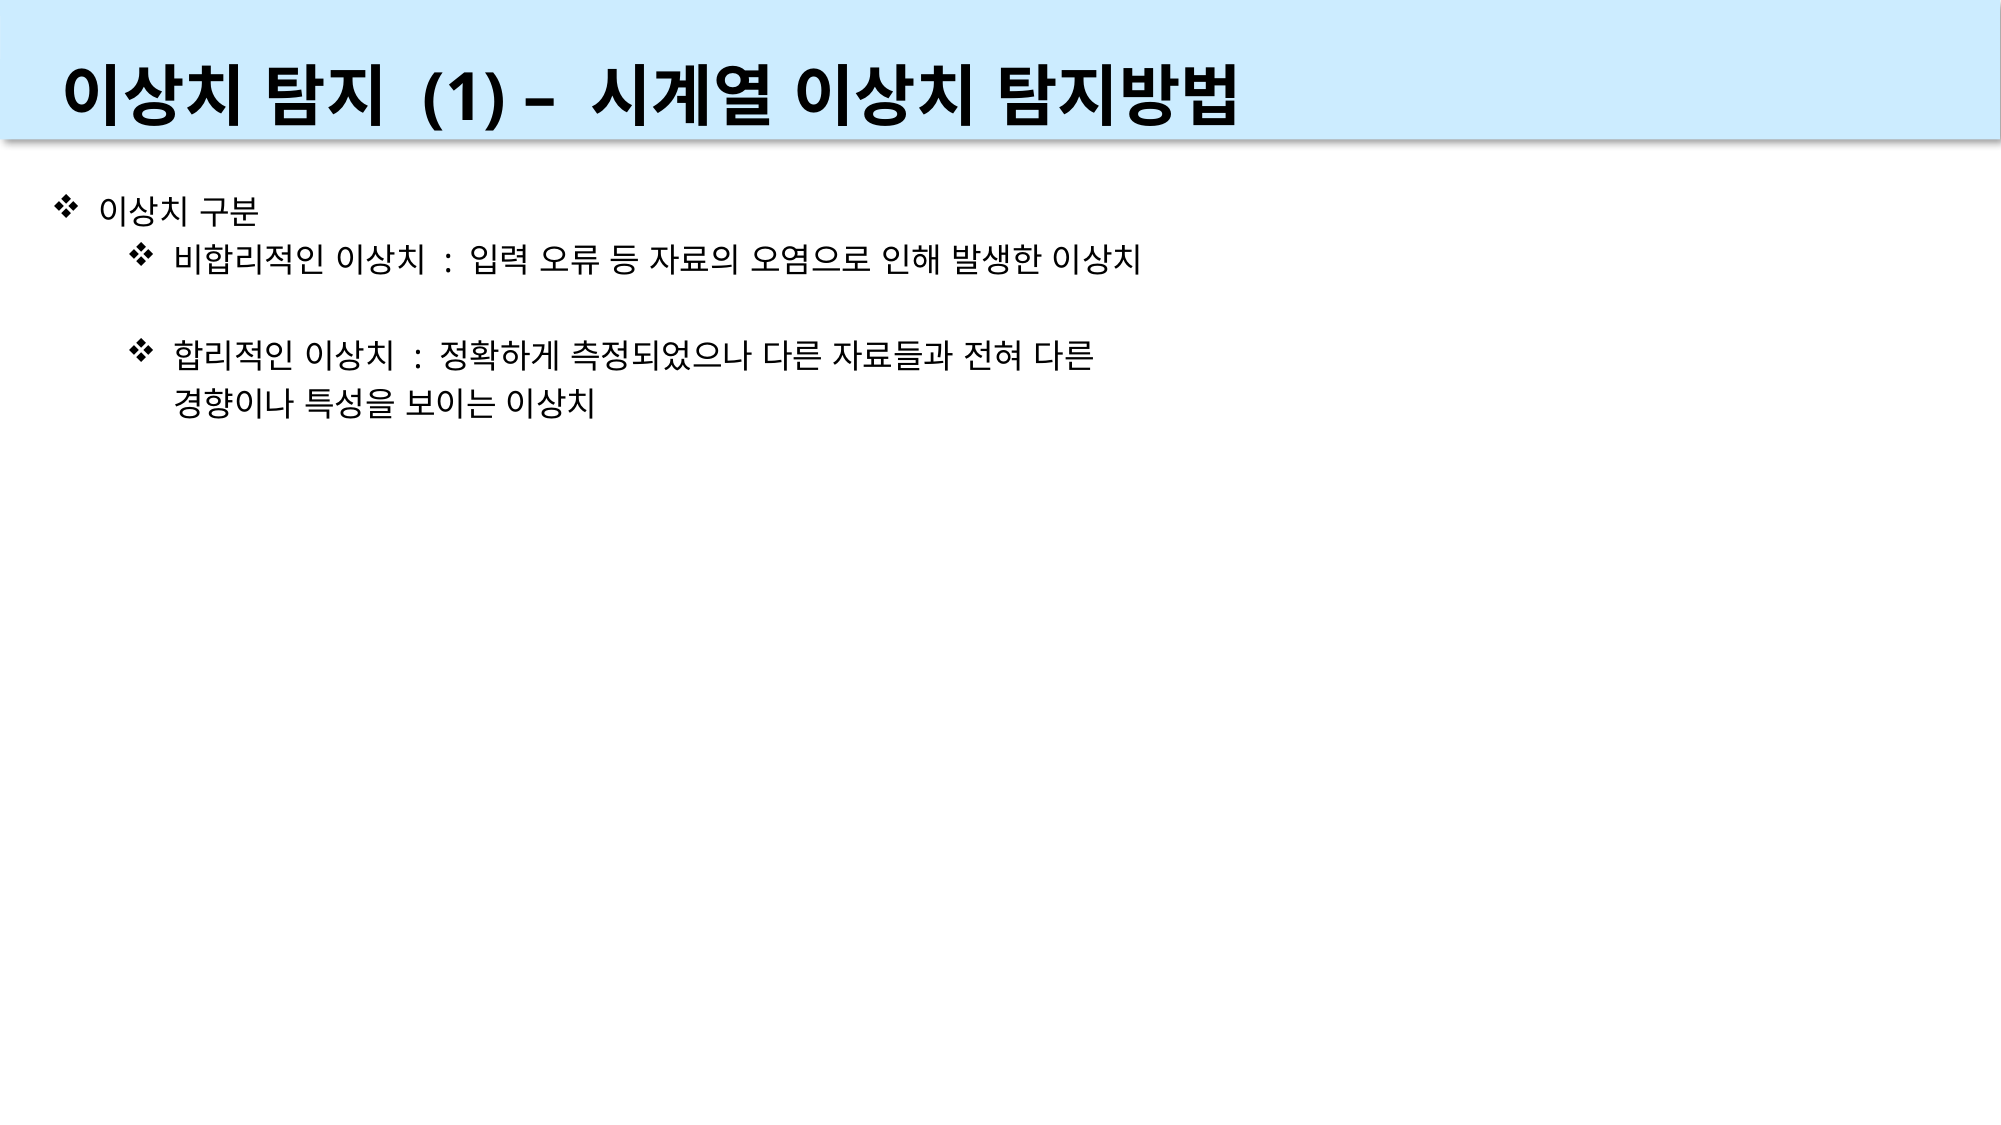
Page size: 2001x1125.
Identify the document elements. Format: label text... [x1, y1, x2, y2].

text_box 이상치 구분 비합리적인 이상치 : 입력 오류 등 자료의 오염으로 인해 발생한 이상치 합리적인 이상치 : 정확하게 측정되었으나 다른 자료들과 전혀 다른 경향이나 특성을 보이는 이상치 [36, 175, 1161, 430]
text_box 이상치 탐지 (1) – 시계열 이상치 탐지방법 [46, 6, 1915, 150]
